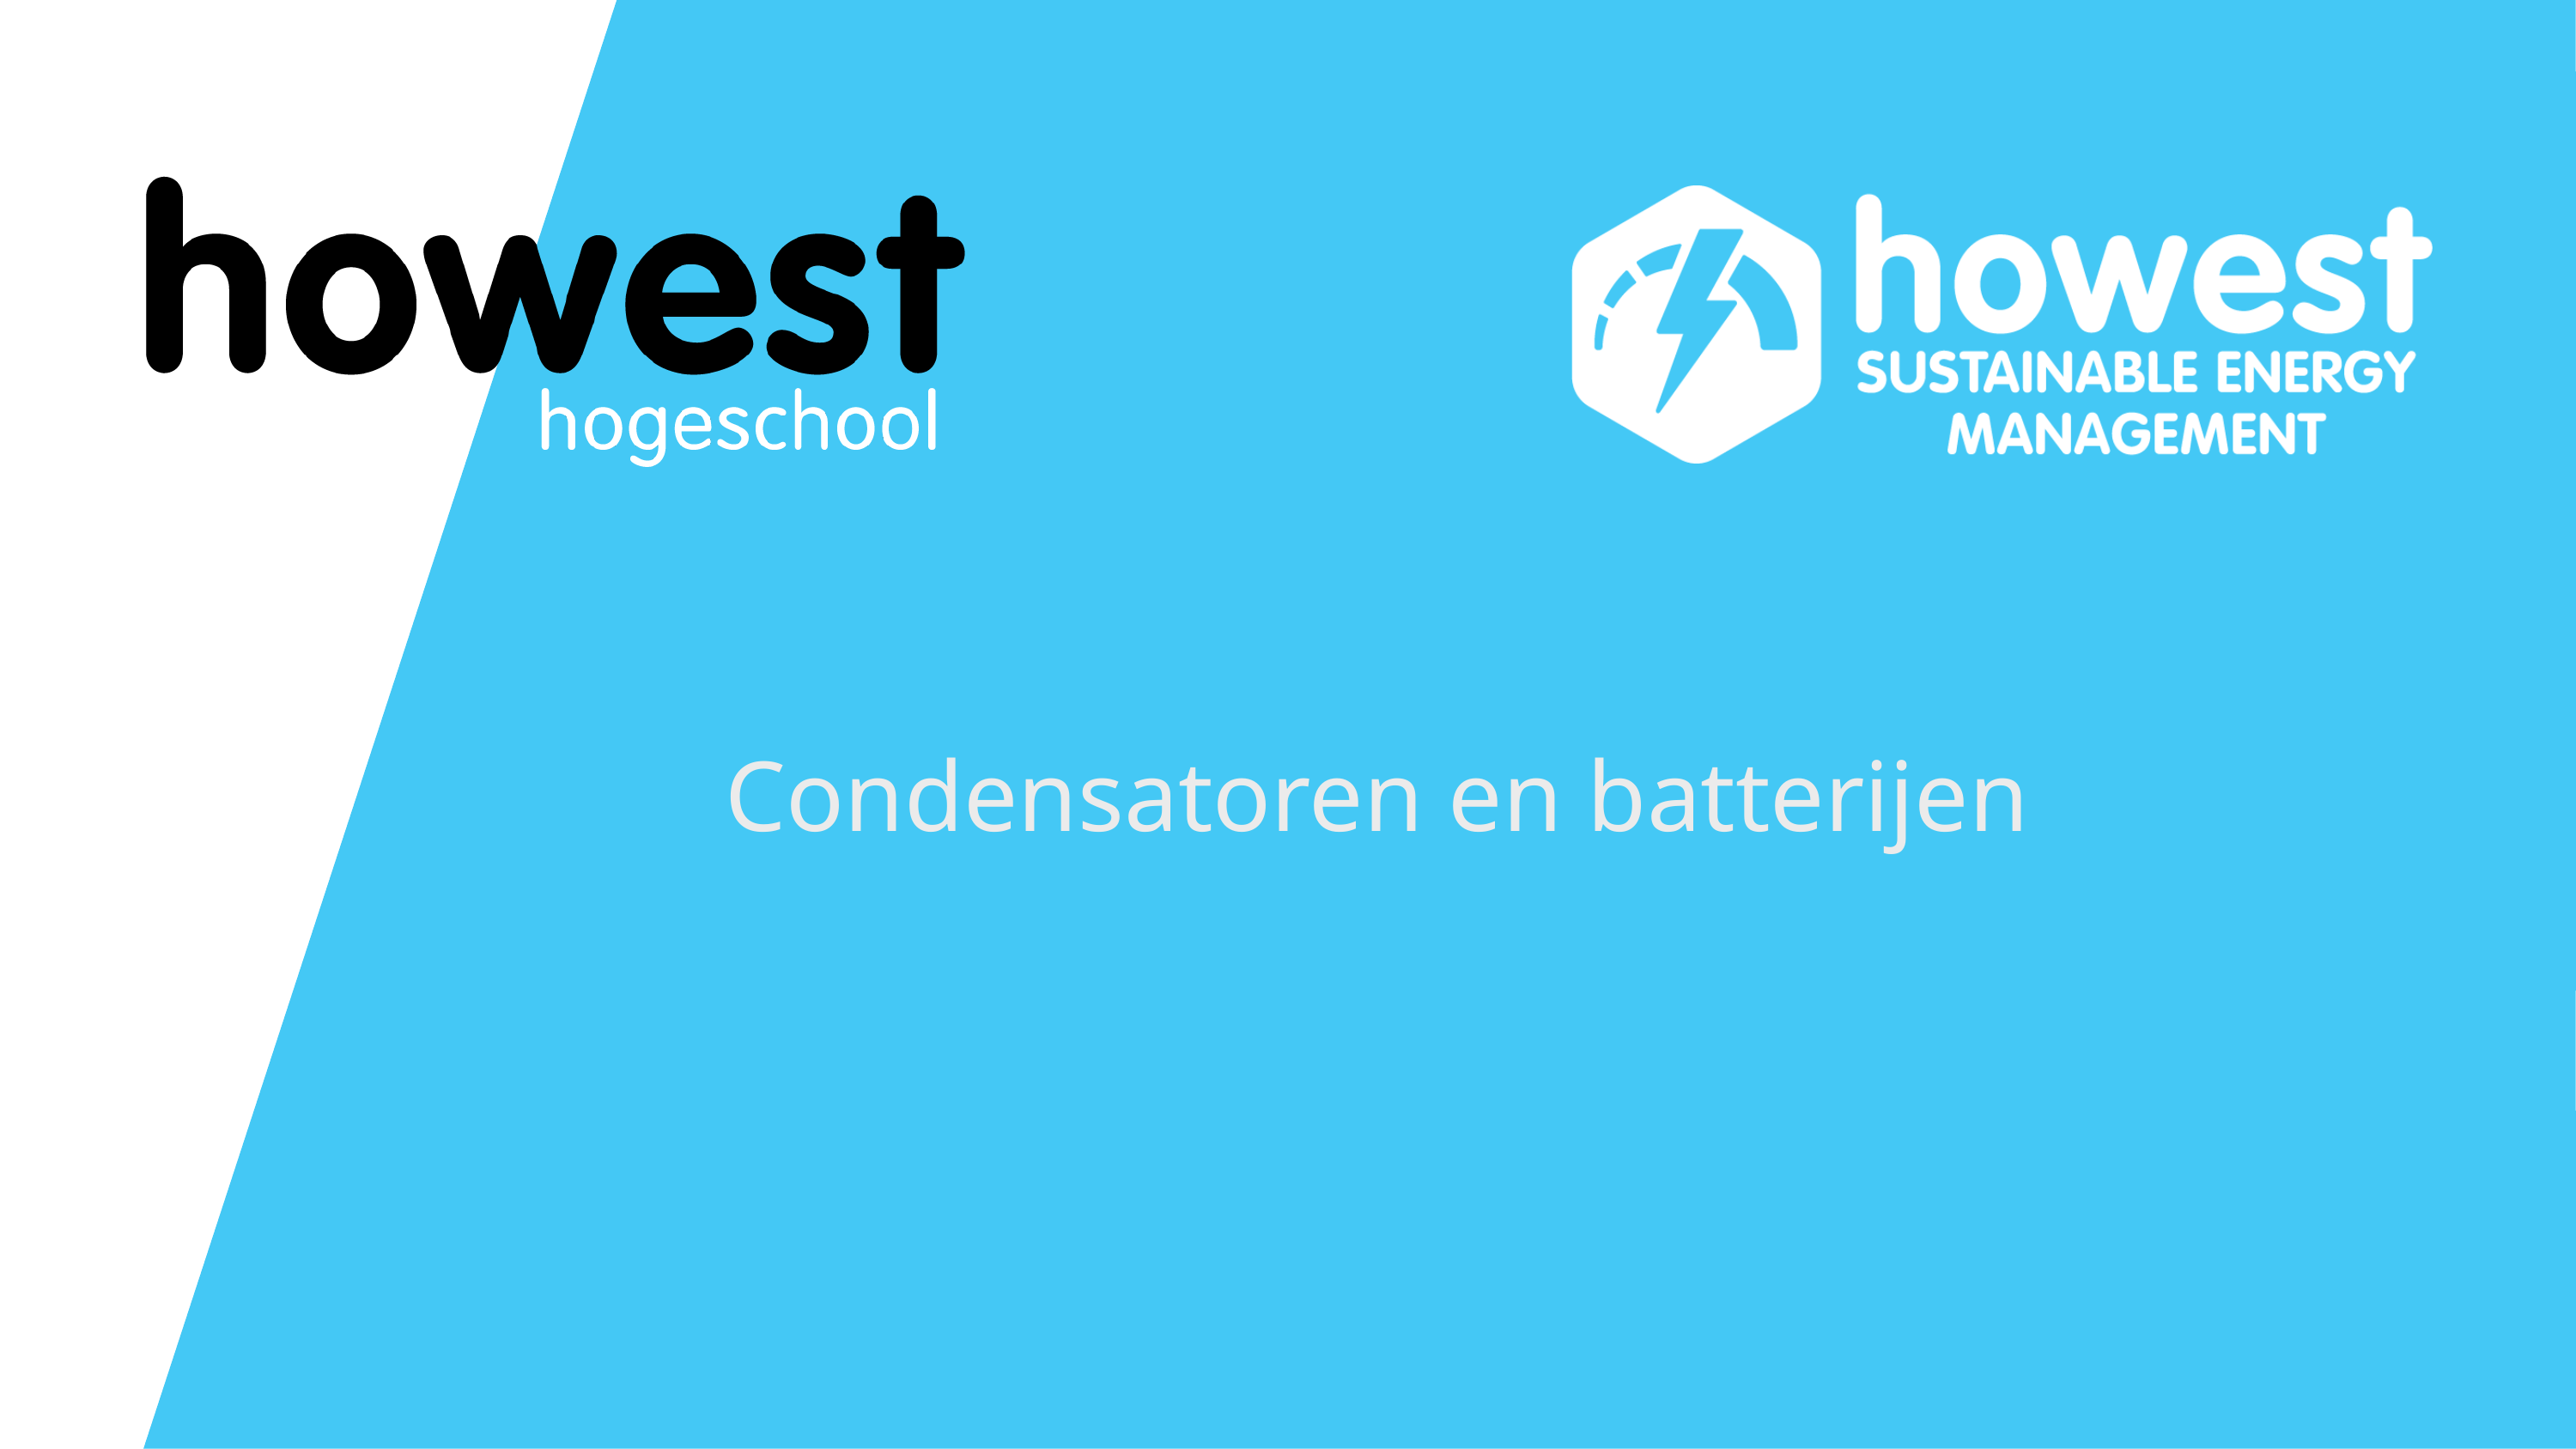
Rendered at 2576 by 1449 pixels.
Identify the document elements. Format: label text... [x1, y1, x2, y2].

picture [18, 51, 1085, 598]
title Condensatoren en batterijen [725, 574, 2469, 852]
picture [1571, 185, 2433, 464]
